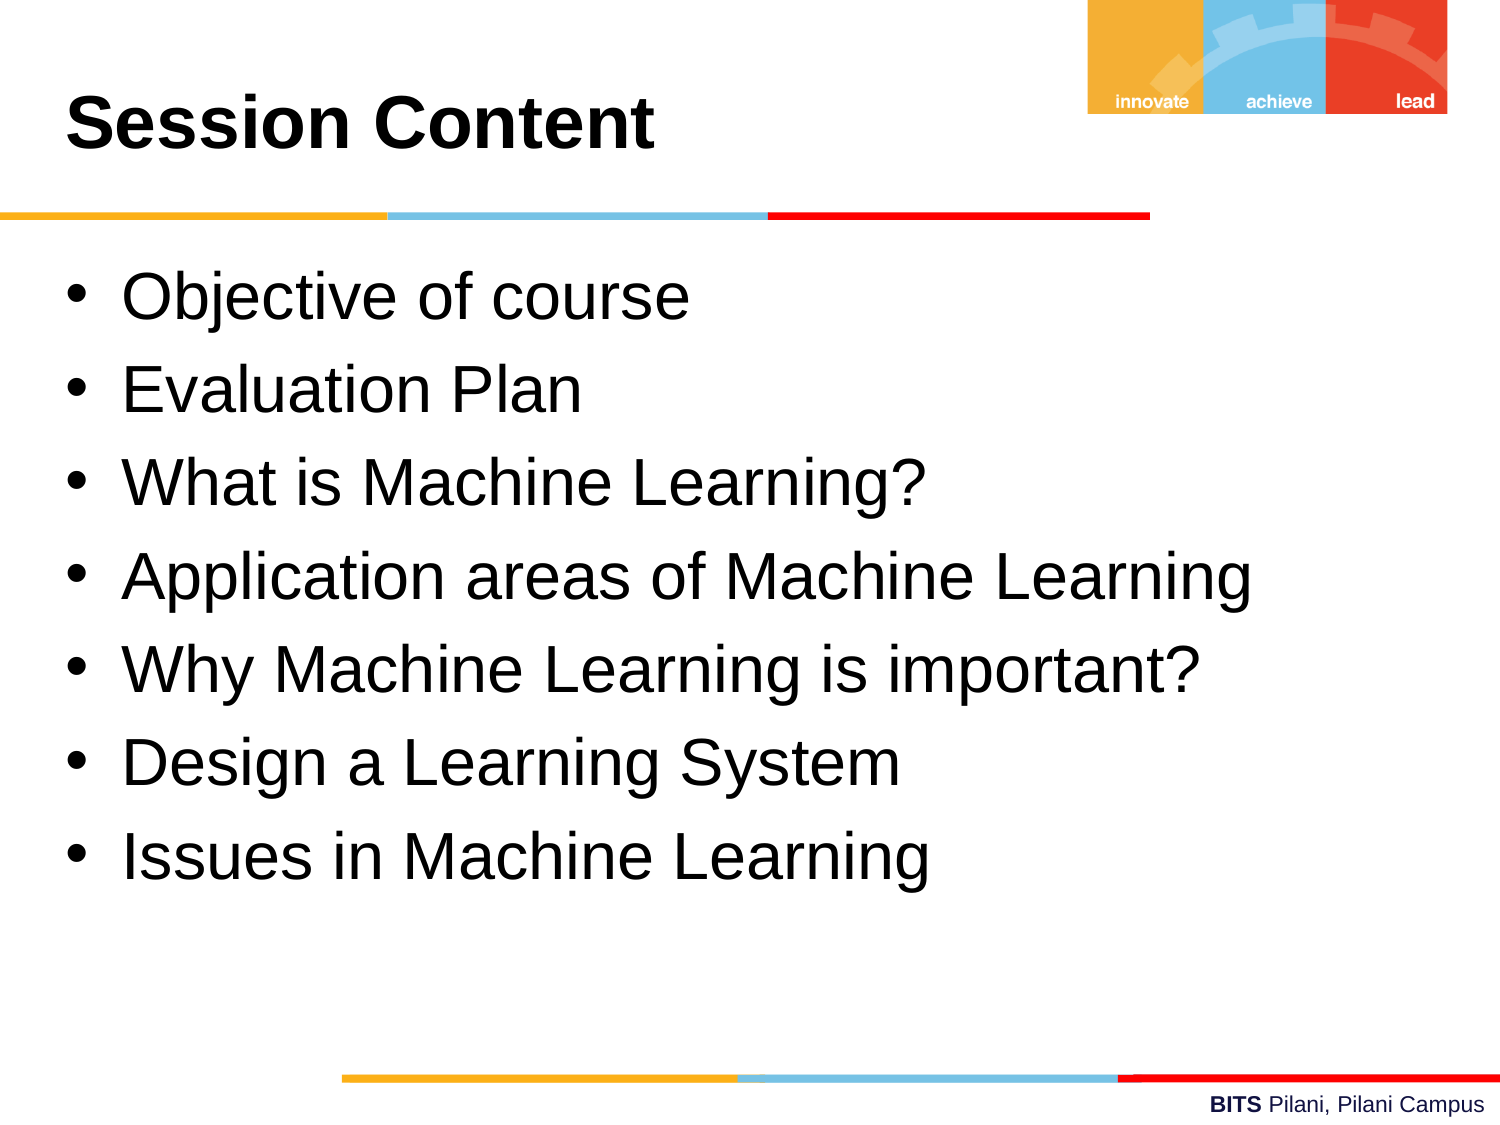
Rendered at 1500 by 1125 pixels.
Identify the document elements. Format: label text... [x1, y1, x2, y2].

picture [1087, 0, 1448, 114]
list Session Content [50, 24, 1088, 213]
list Objective of course Evaluation Plan What is Machine Learning? Application areas of Machine Learning Why Machine Learning is important? Design a Learning System Issues in Machine Learning [50, 245, 1400, 988]
